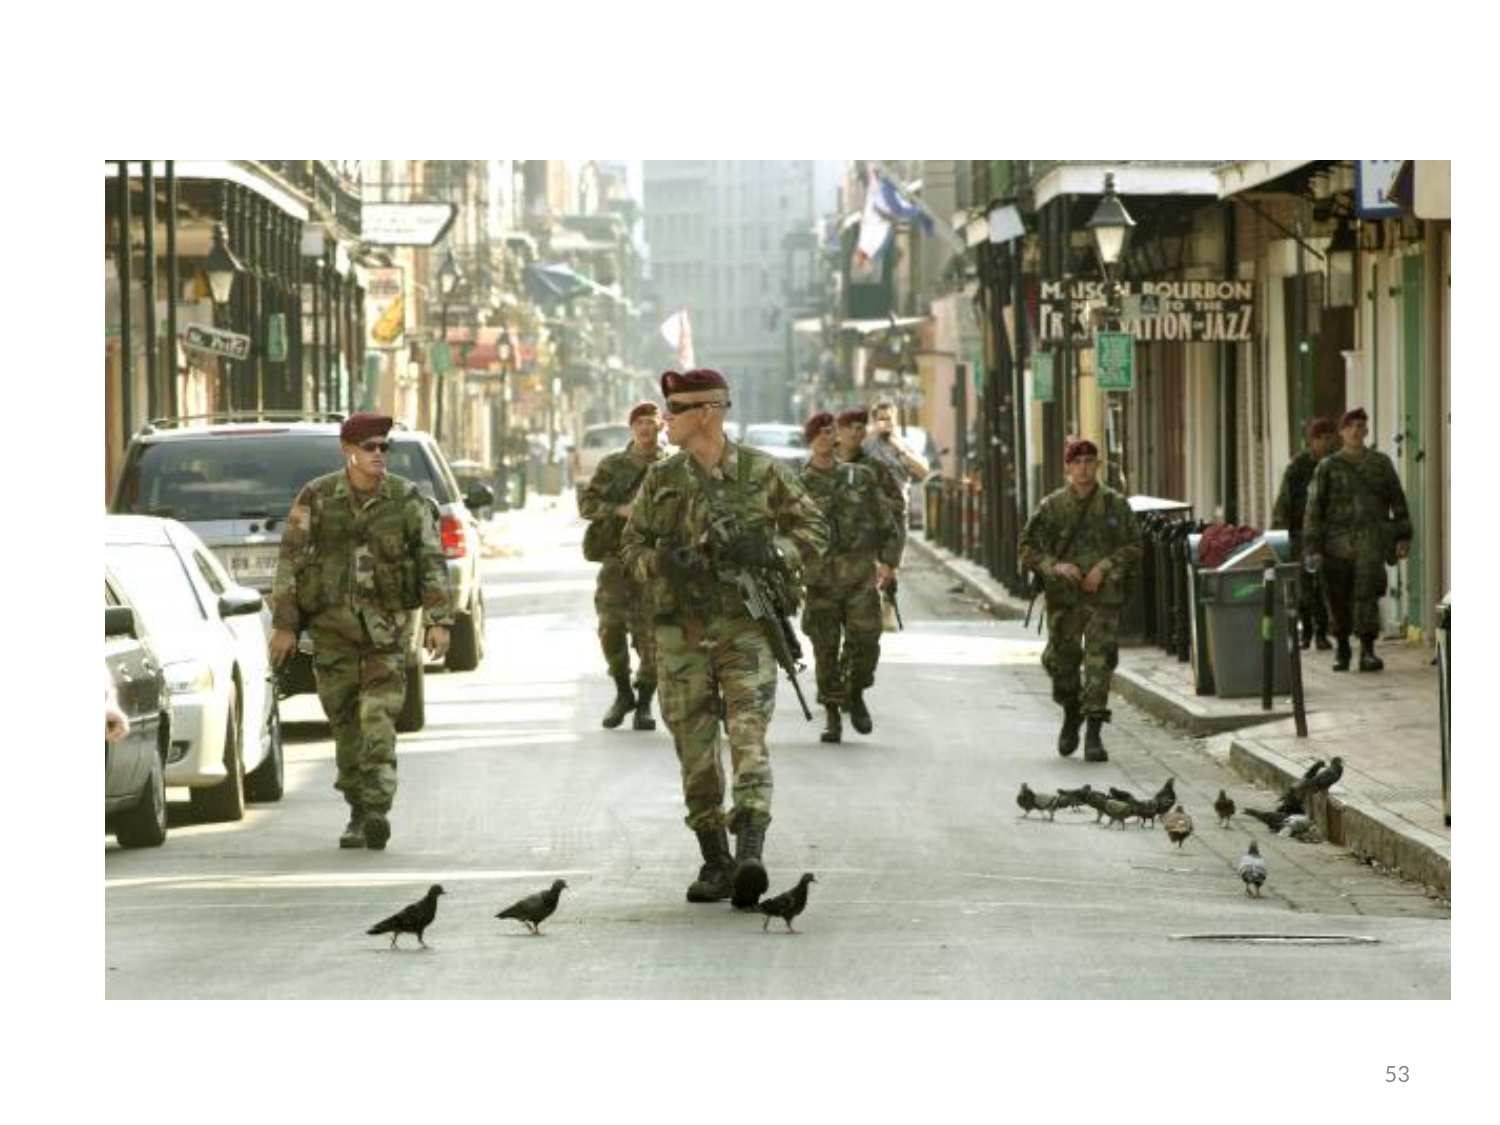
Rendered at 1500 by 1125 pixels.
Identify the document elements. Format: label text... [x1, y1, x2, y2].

picture [105, 160, 1452, 1000]
slide_number 53 [1074, 1042, 1425, 1103]
